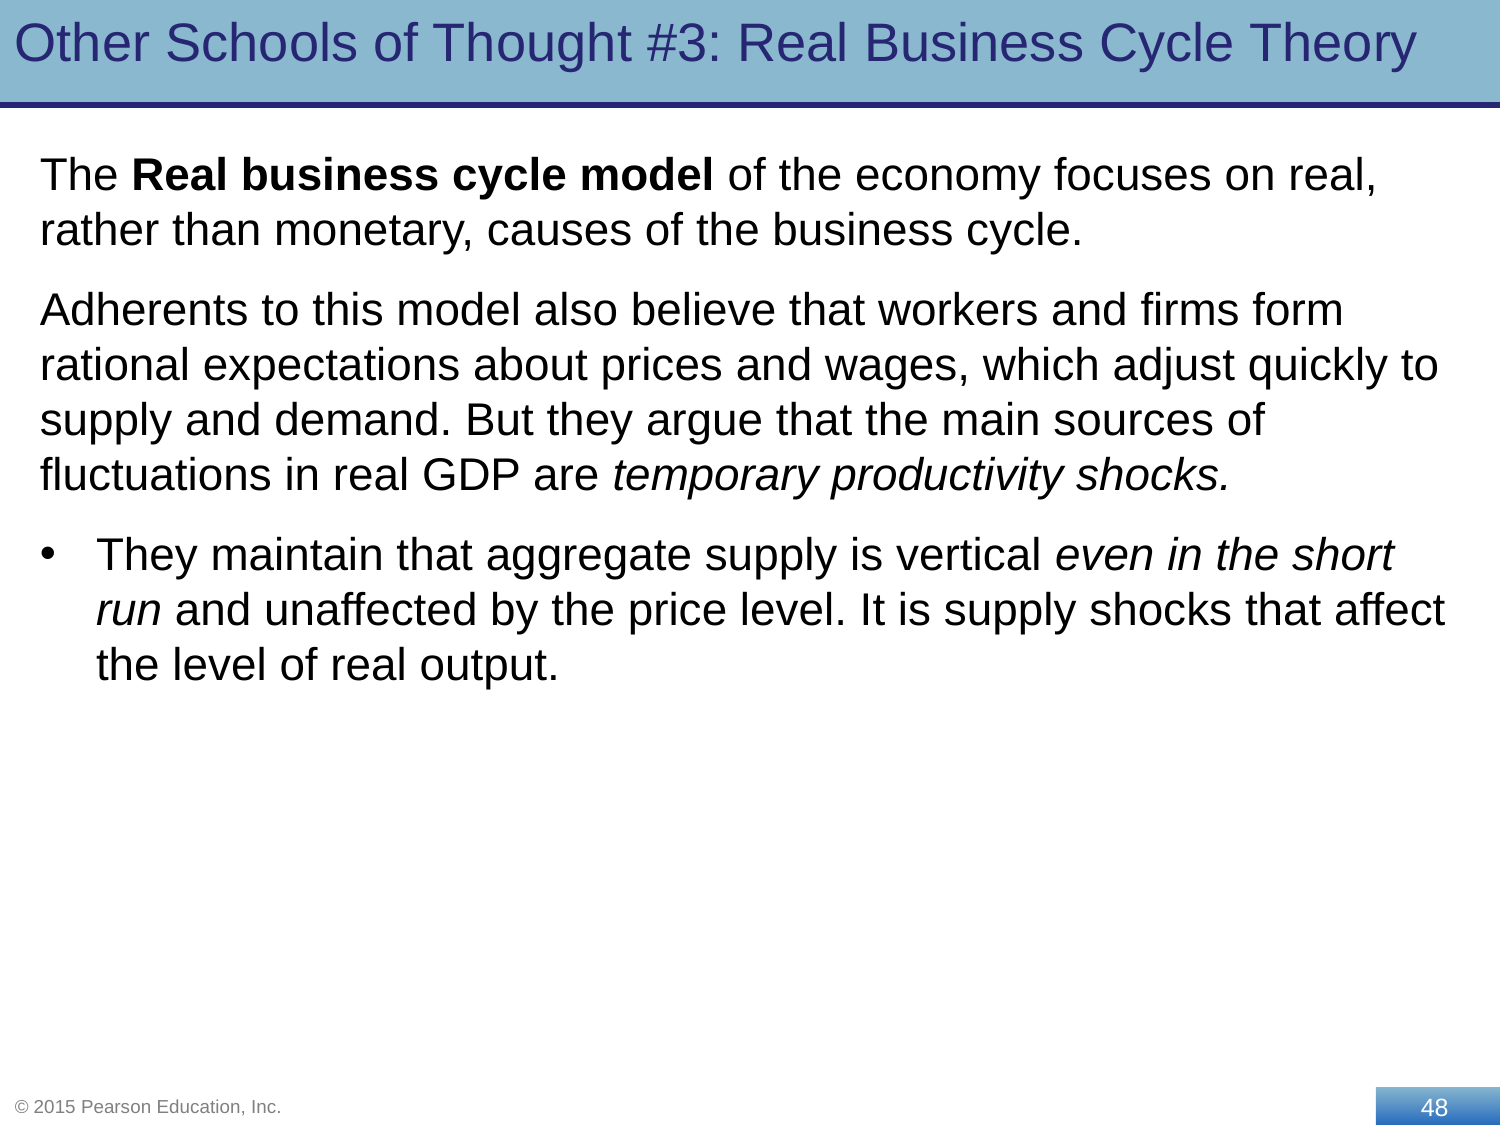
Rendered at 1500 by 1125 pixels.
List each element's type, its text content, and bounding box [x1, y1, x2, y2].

list The Real business cycle model of the economy focuses on real, rather than monetary, causes of the business cycle. Adherents to this model also believe that workers and firms form rational expectations about prices and wages, which adjust quickly to supply and demand. But they argue that the main sources of fluctuations in real GDP are temporary productivity shocks. They maintain that aggregate supply is vertical even in the short run and unaffected by the price level. It is supply shocks that affect the level of real output. [24, 137, 1475, 1063]
title Other Schools of Thought #3: Real Business Cycle Theory [0, 0, 1500, 105]
